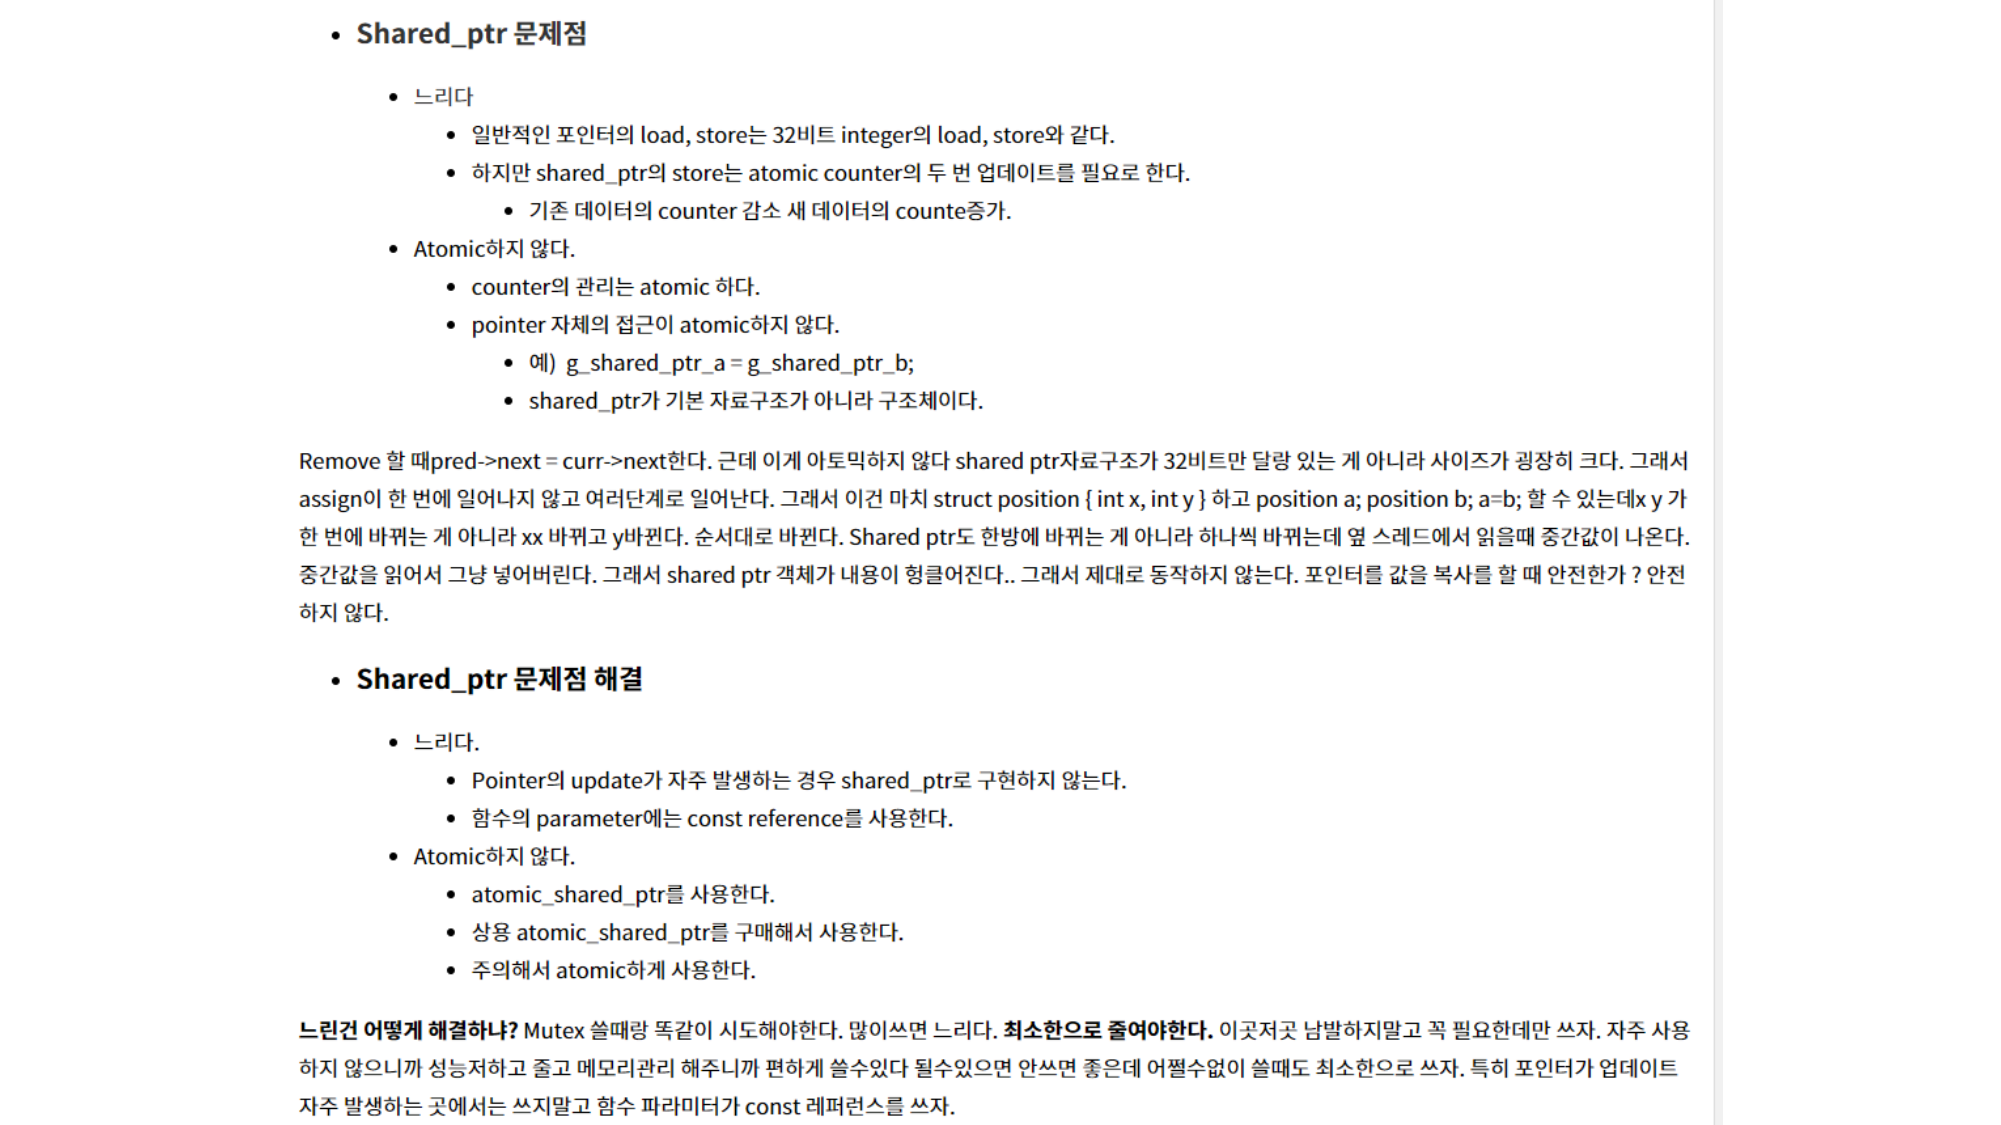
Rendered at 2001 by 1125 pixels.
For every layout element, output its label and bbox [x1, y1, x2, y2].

picture [277, 0, 1723, 1125]
